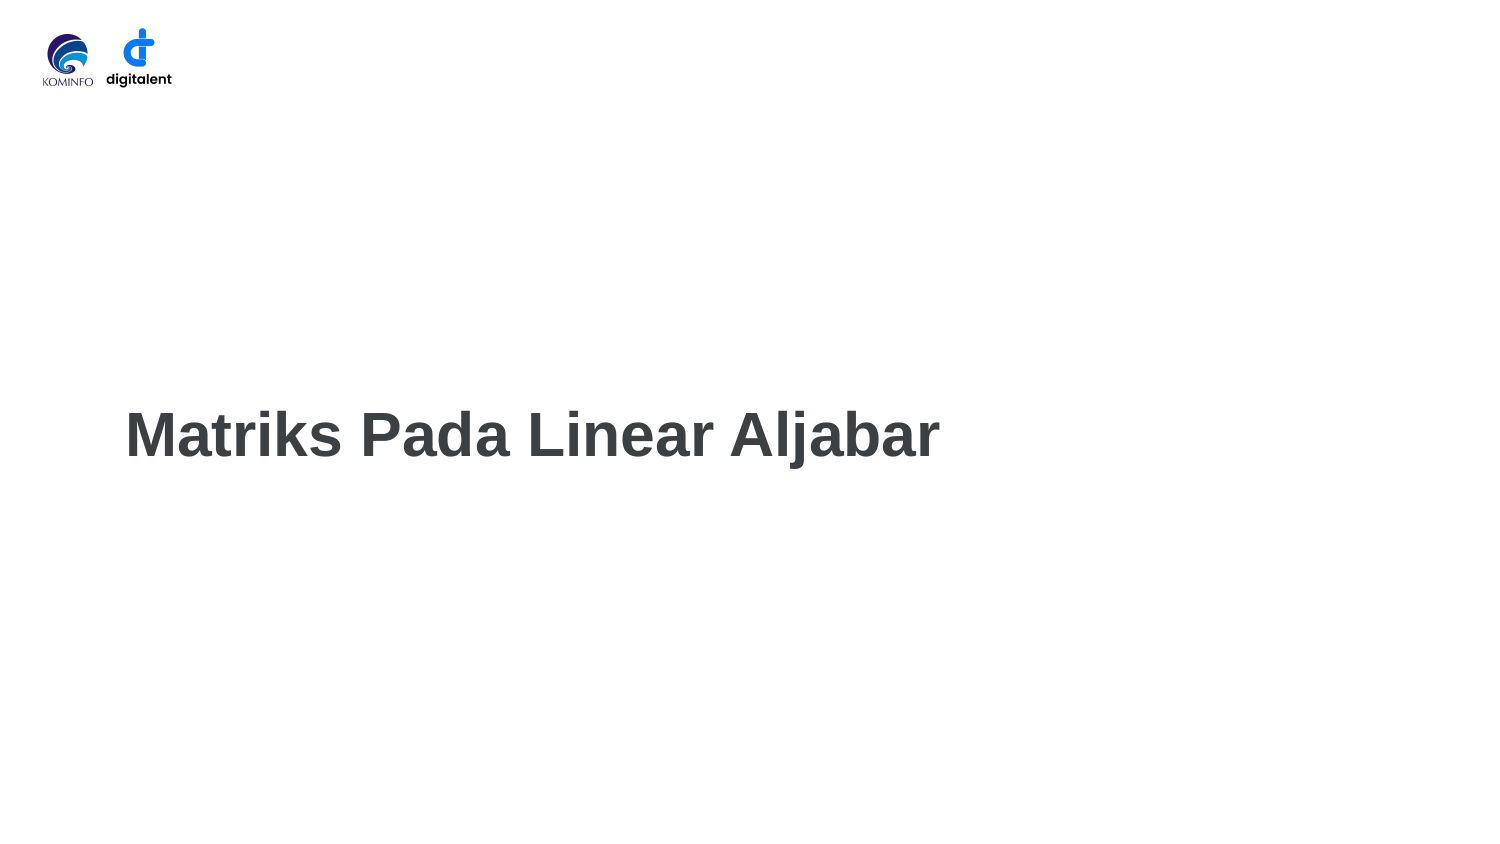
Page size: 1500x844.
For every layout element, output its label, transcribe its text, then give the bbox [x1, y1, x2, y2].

title Matriks Pada Linear Aljabar [125, 132, 1364, 769]
picture [43, 0, 218, 140]
